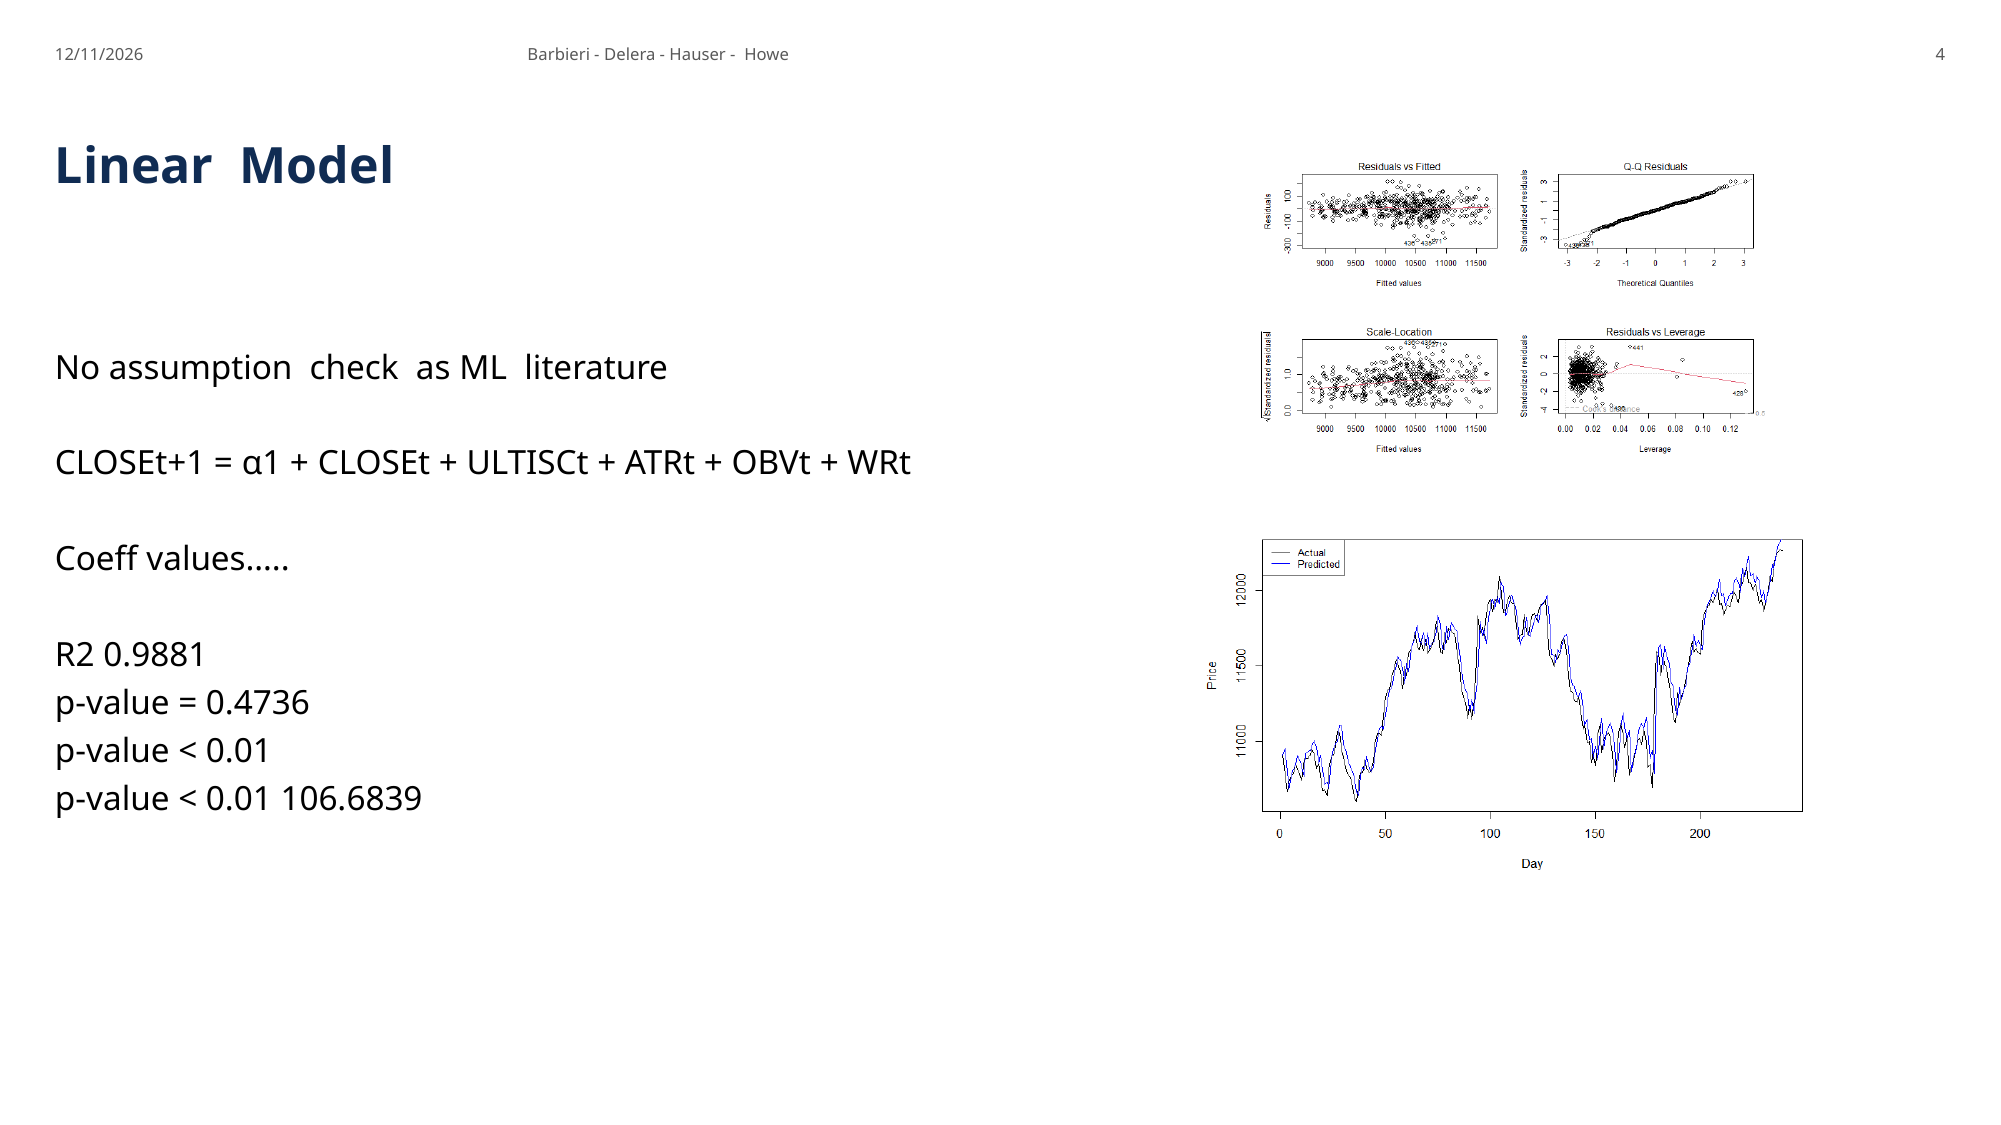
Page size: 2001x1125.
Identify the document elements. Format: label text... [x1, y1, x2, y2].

title Linear Model [54, 133, 1059, 272]
picture [1260, 133, 1774, 464]
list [1202, 479, 1833, 886]
list No assumption check as ML literature CLOSEt+1 = α1 + CLOSEt + ULTISCt + ATRt + OBVt + WRt Coeff values….. R2 0.9881 p-value = 0.4736 p-value < 0.01 p-value < 0.01 106.6839 [54, 338, 1059, 1065]
footer Barbieri - Delera - Hauser - Howe [527, 6, 1203, 67]
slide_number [54, 6, 446, 67]
slide_number 4 [1774, 6, 1945, 67]
